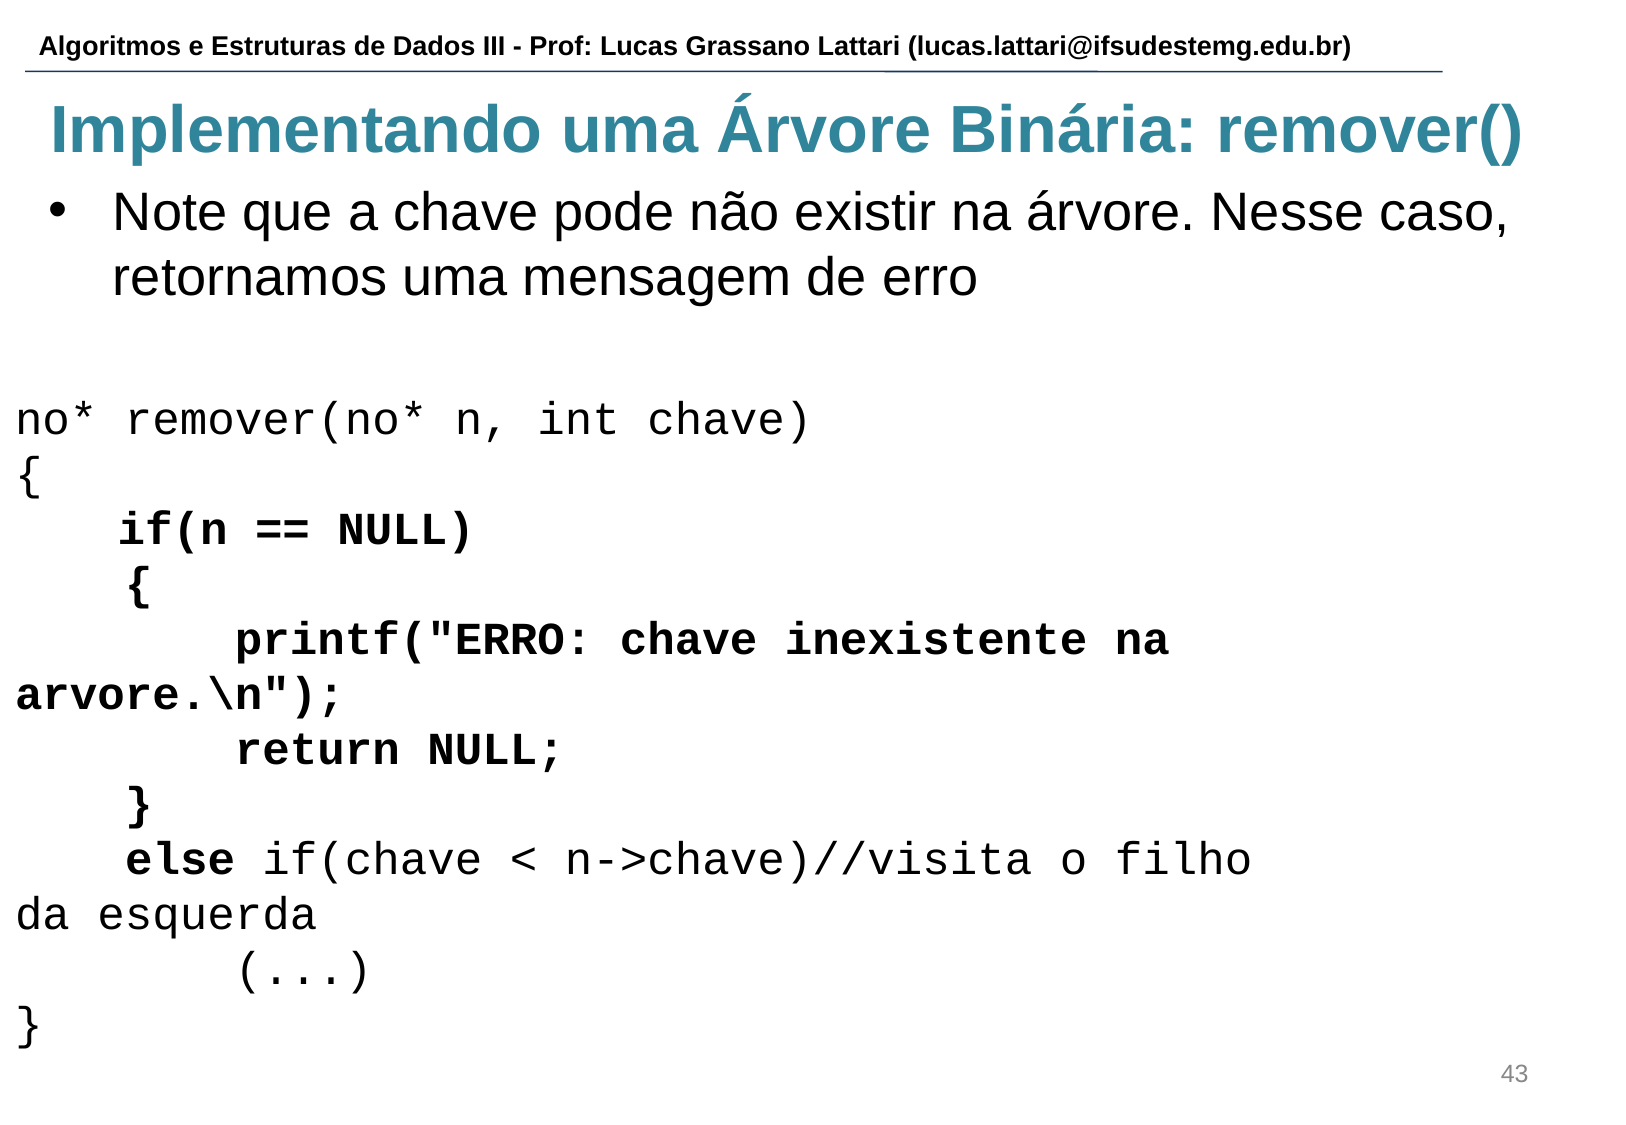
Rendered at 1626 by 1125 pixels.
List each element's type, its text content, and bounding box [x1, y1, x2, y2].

text_box no* remover(no* n, int chave) { if(n == NULL) { printf("ERRO: chave inexistente na arvore.\n"); return NULL; } else if(chave < n->chave)//visita o filho da esquerda (...) } [0, 500, 1271, 993]
slide_number ‹#› [1164, 1042, 1544, 1103]
title Implementando uma Árvore Binária: remover() [35, 78, 1600, 183]
text_box Note que a chave pode não existir na árvore. Nesse caso, retornamos uma mensagem de erro [22, 168, 1565, 923]
